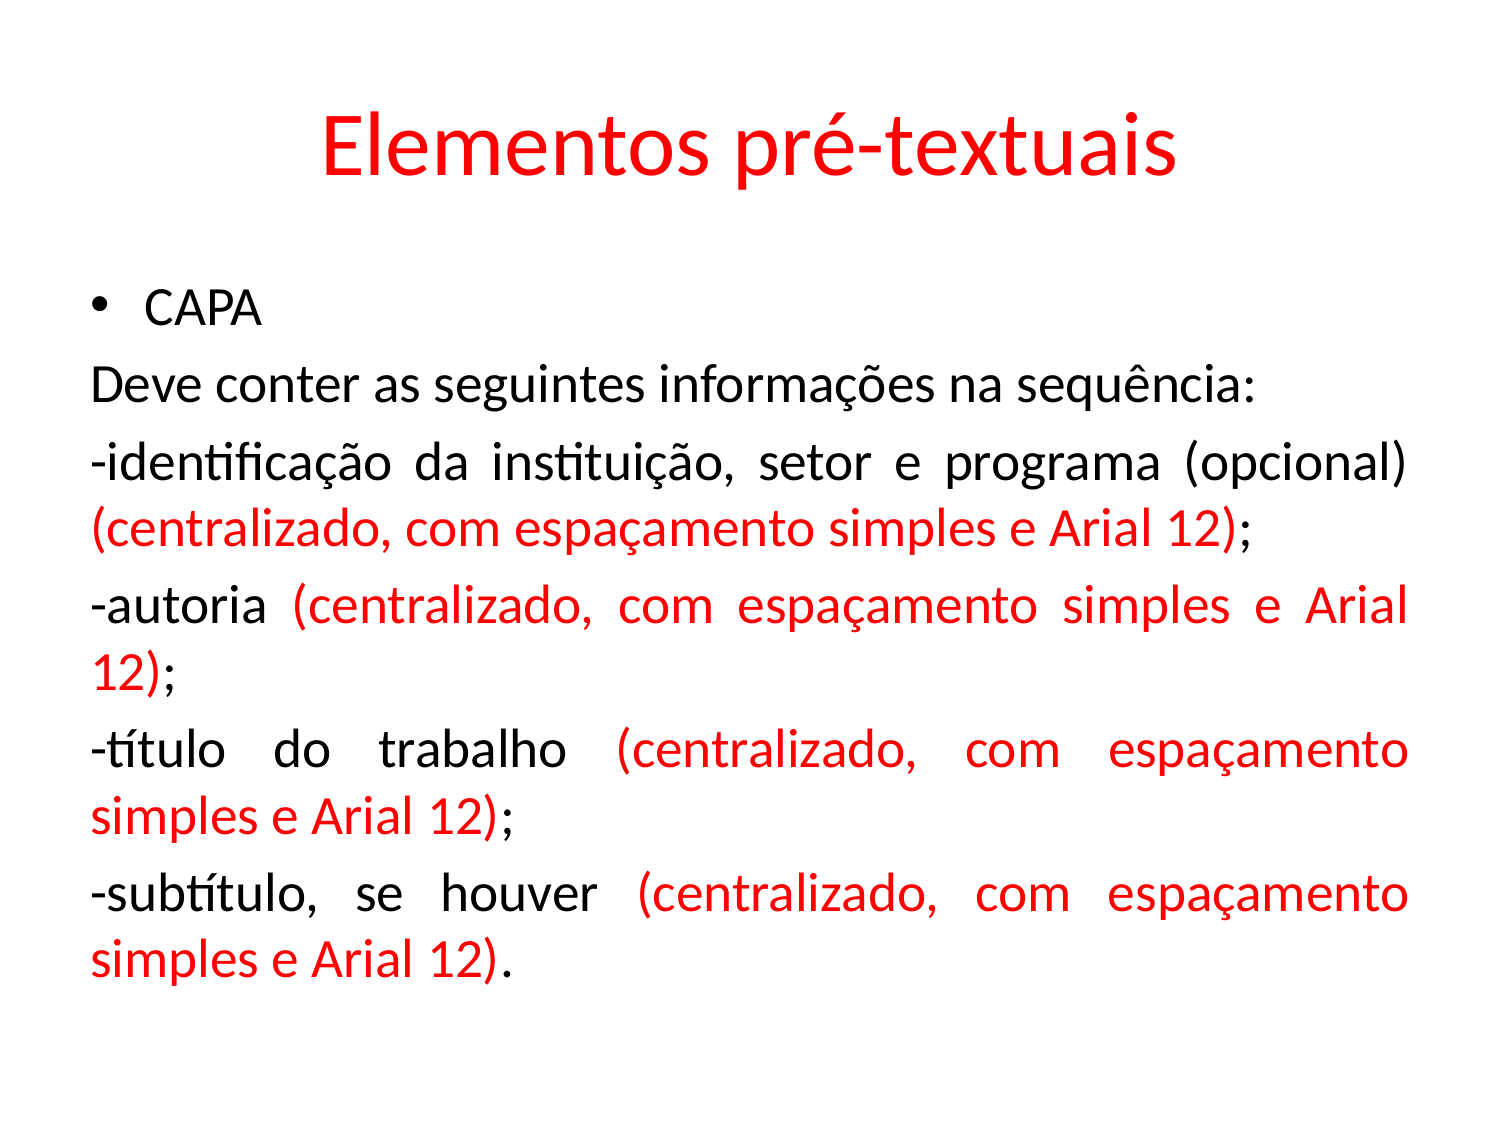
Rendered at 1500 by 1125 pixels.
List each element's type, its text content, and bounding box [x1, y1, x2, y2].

list CAPA Deve conter as seguintes informações na sequência: -identificação da instituição, setor e programa (opcional)(centralizado, com espaçamento simples e Arial 12); -autoria (centralizado, com espaçamento simples e Arial 12); -título do trabalho (centralizado, com espaçamento simples e Arial 12); -subtítulo, se houver (centralizado, com espaçamento simples e Arial 12). [75, 262, 1425, 1005]
title Elementos pré-textuais [75, 45, 1425, 233]
